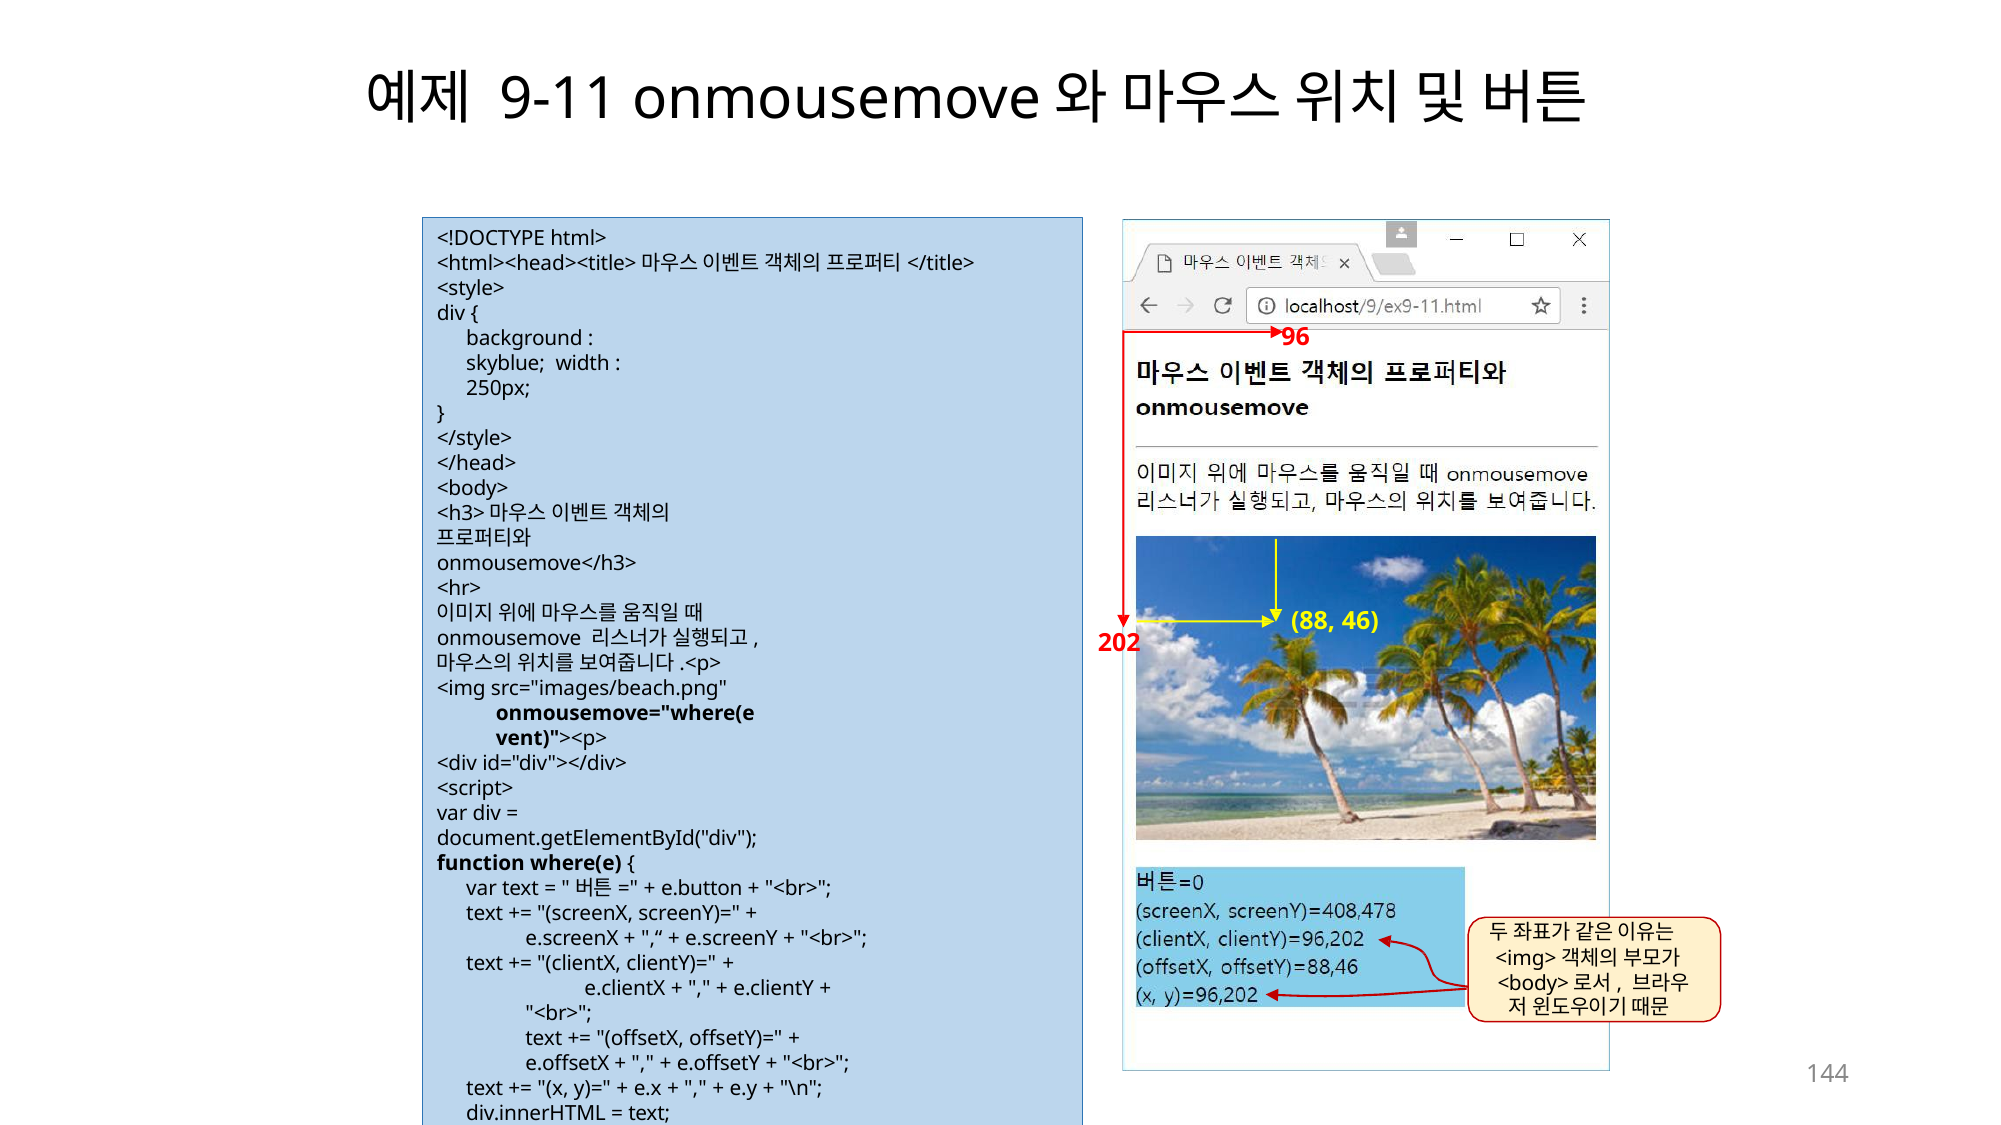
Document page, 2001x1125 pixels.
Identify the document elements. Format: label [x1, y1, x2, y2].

text_box [1803, 1055, 1851, 1088]
text_box [422, 217, 1083, 1125]
title [363, 57, 1644, 248]
text_box [1095, 219, 1721, 1071]
